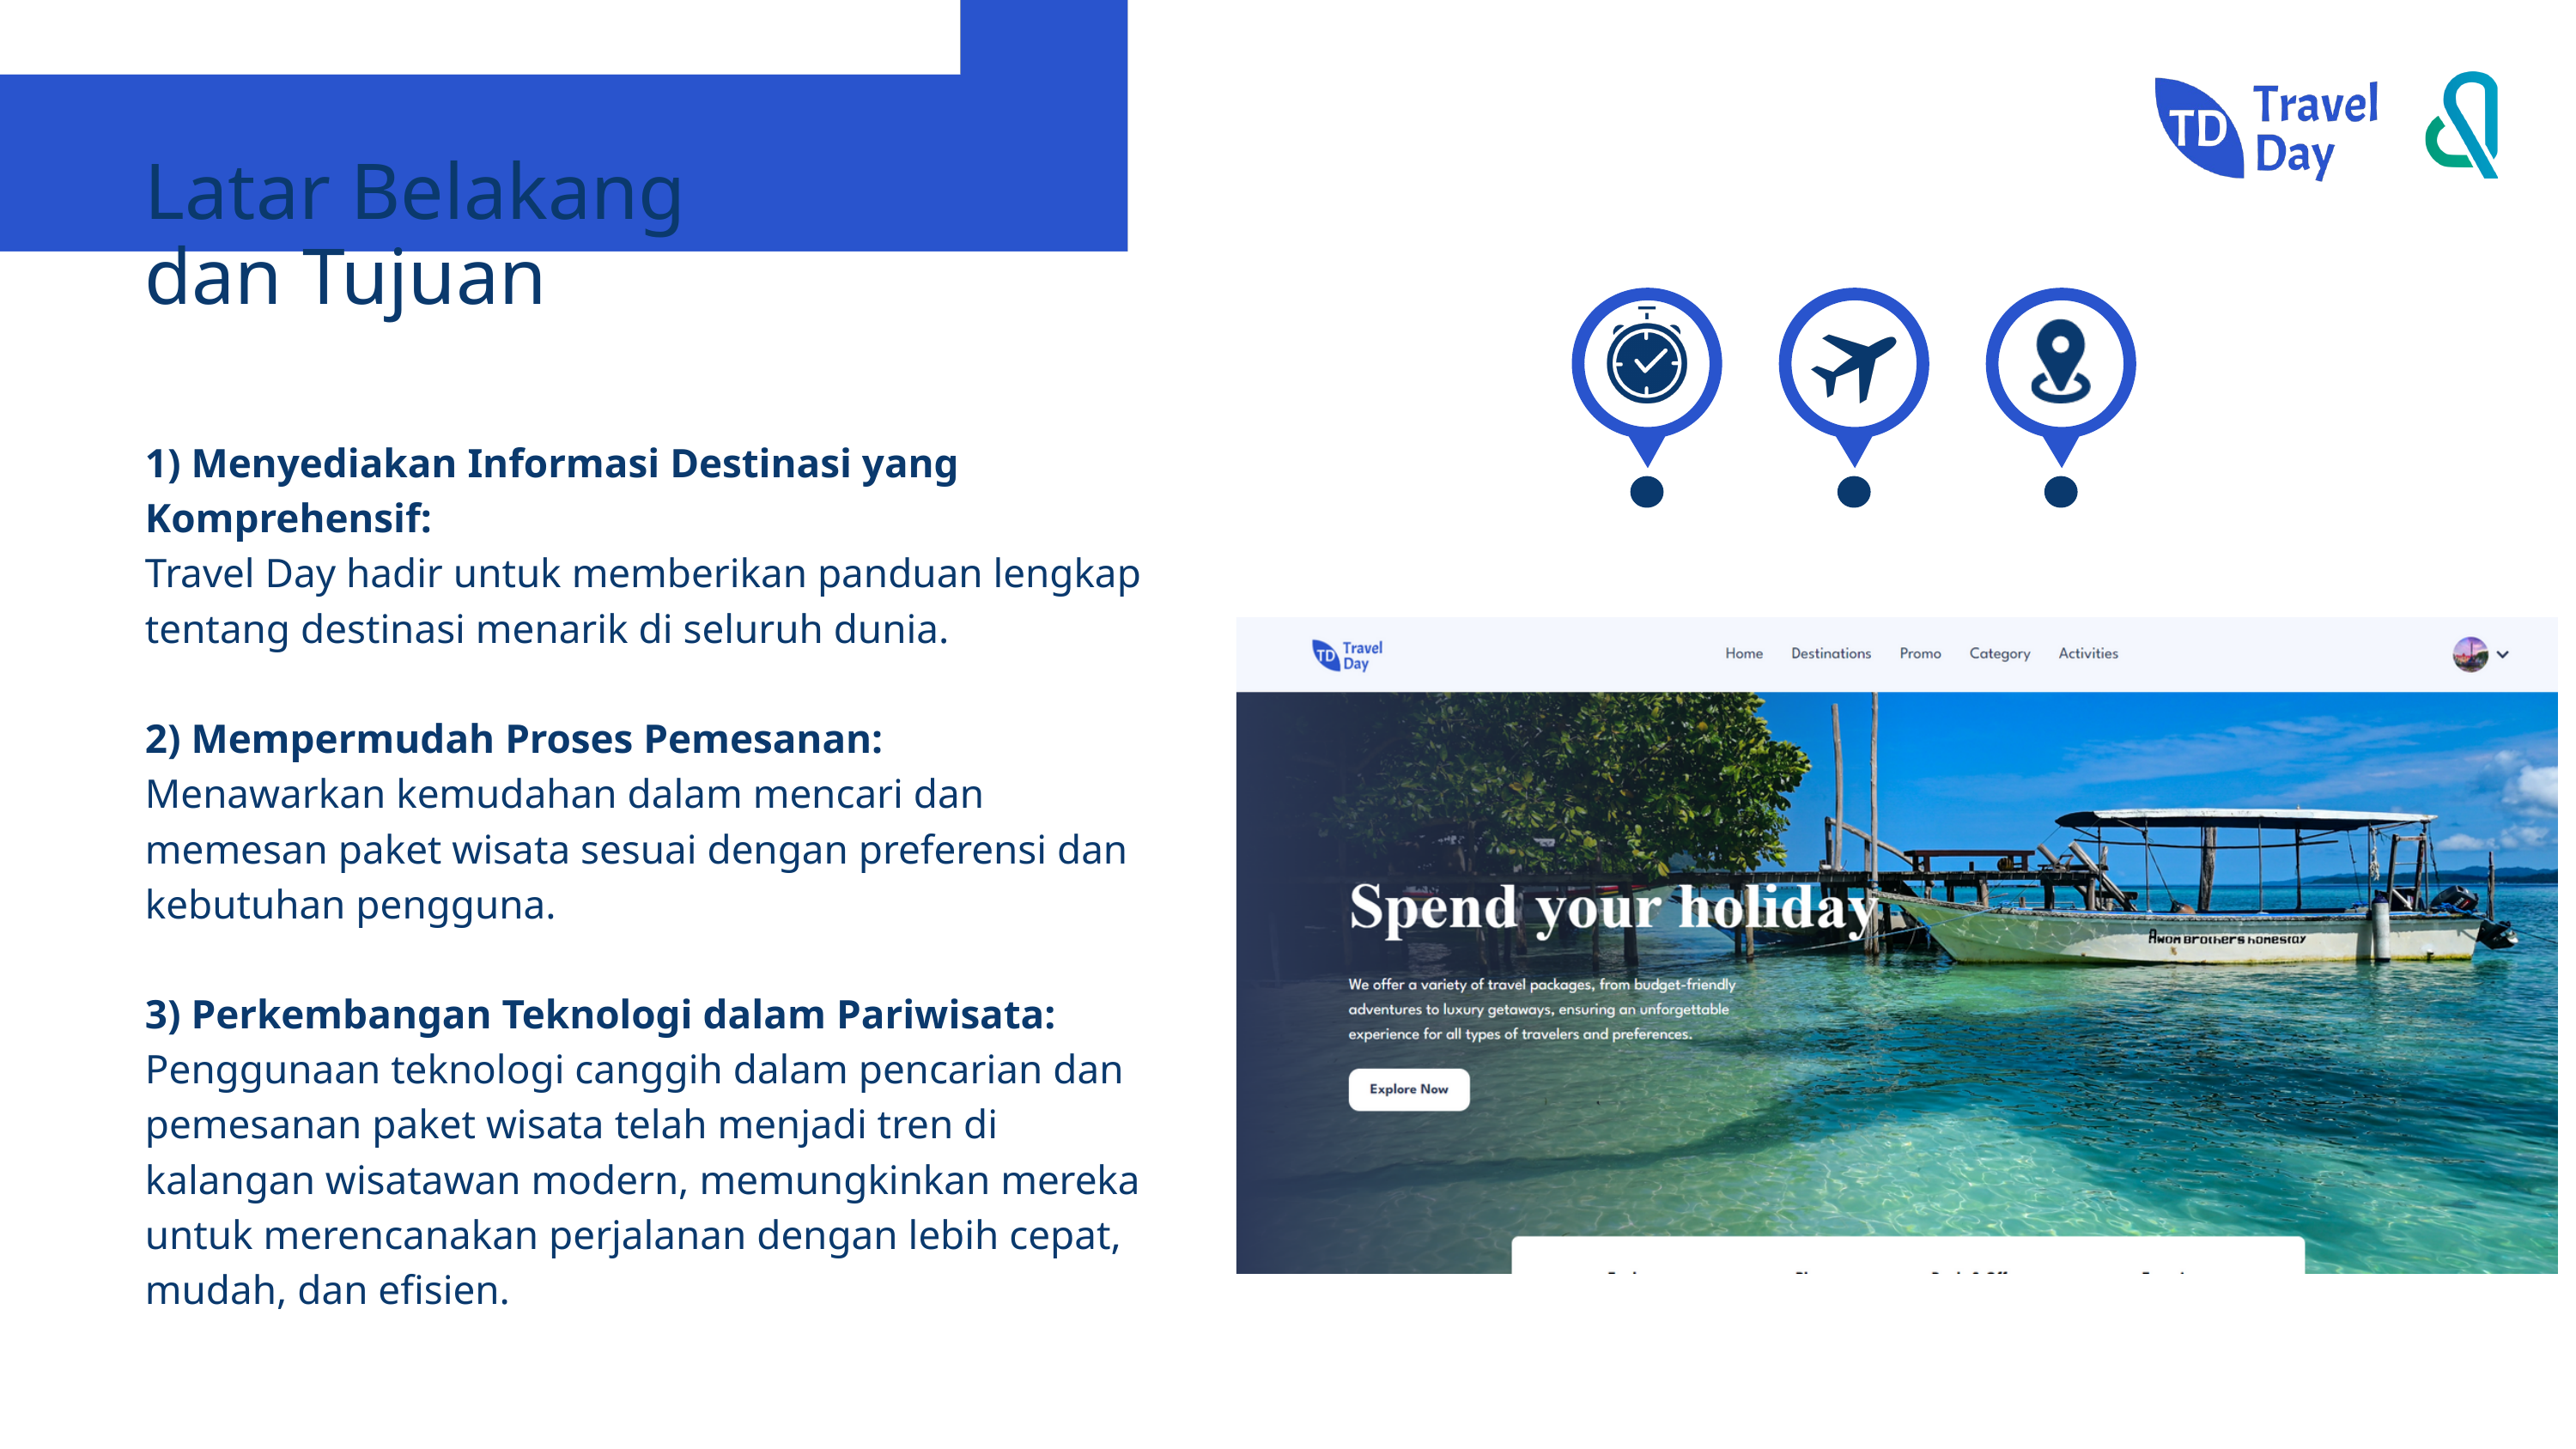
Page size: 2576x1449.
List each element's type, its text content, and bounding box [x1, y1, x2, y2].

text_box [1571, 287, 1722, 469]
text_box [1778, 287, 1930, 469]
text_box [1985, 287, 2137, 469]
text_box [2044, 476, 2078, 508]
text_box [1837, 476, 1871, 508]
text_box [1236, 617, 2558, 1274]
text_box 1) Menyediakan Informasi Destinasi yang Komprehensif: Travel Day hadir untuk memberikan panduan lengkap tentang destinasi menarik di seluruh dunia. 2) Mempermudah Proses Pemesanan: Menawarkan kemudahan dalam mencari dan memesan paket wisata sesuai dengan preferensi dan kebutuhan pengguna. 3) Perkembangan Teknologi dalam Pariwisata: Penggunaan teknologi canggih dalam pencarian dan pemesanan paket wisata telah menjadi tren di kalangan wisatawan modern, memungkinkan mereka untuk merencanakan perjalanan dengan lebih cepat, mudah, dan efisien. [144, 430, 1169, 1313]
text_box Latar Belakang dan Tujuan [144, 149, 805, 320]
text_box [2425, 71, 2499, 179]
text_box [1630, 476, 1664, 508]
text_box [2136, 51, 2407, 199]
text_box [0, 0, 1128, 252]
